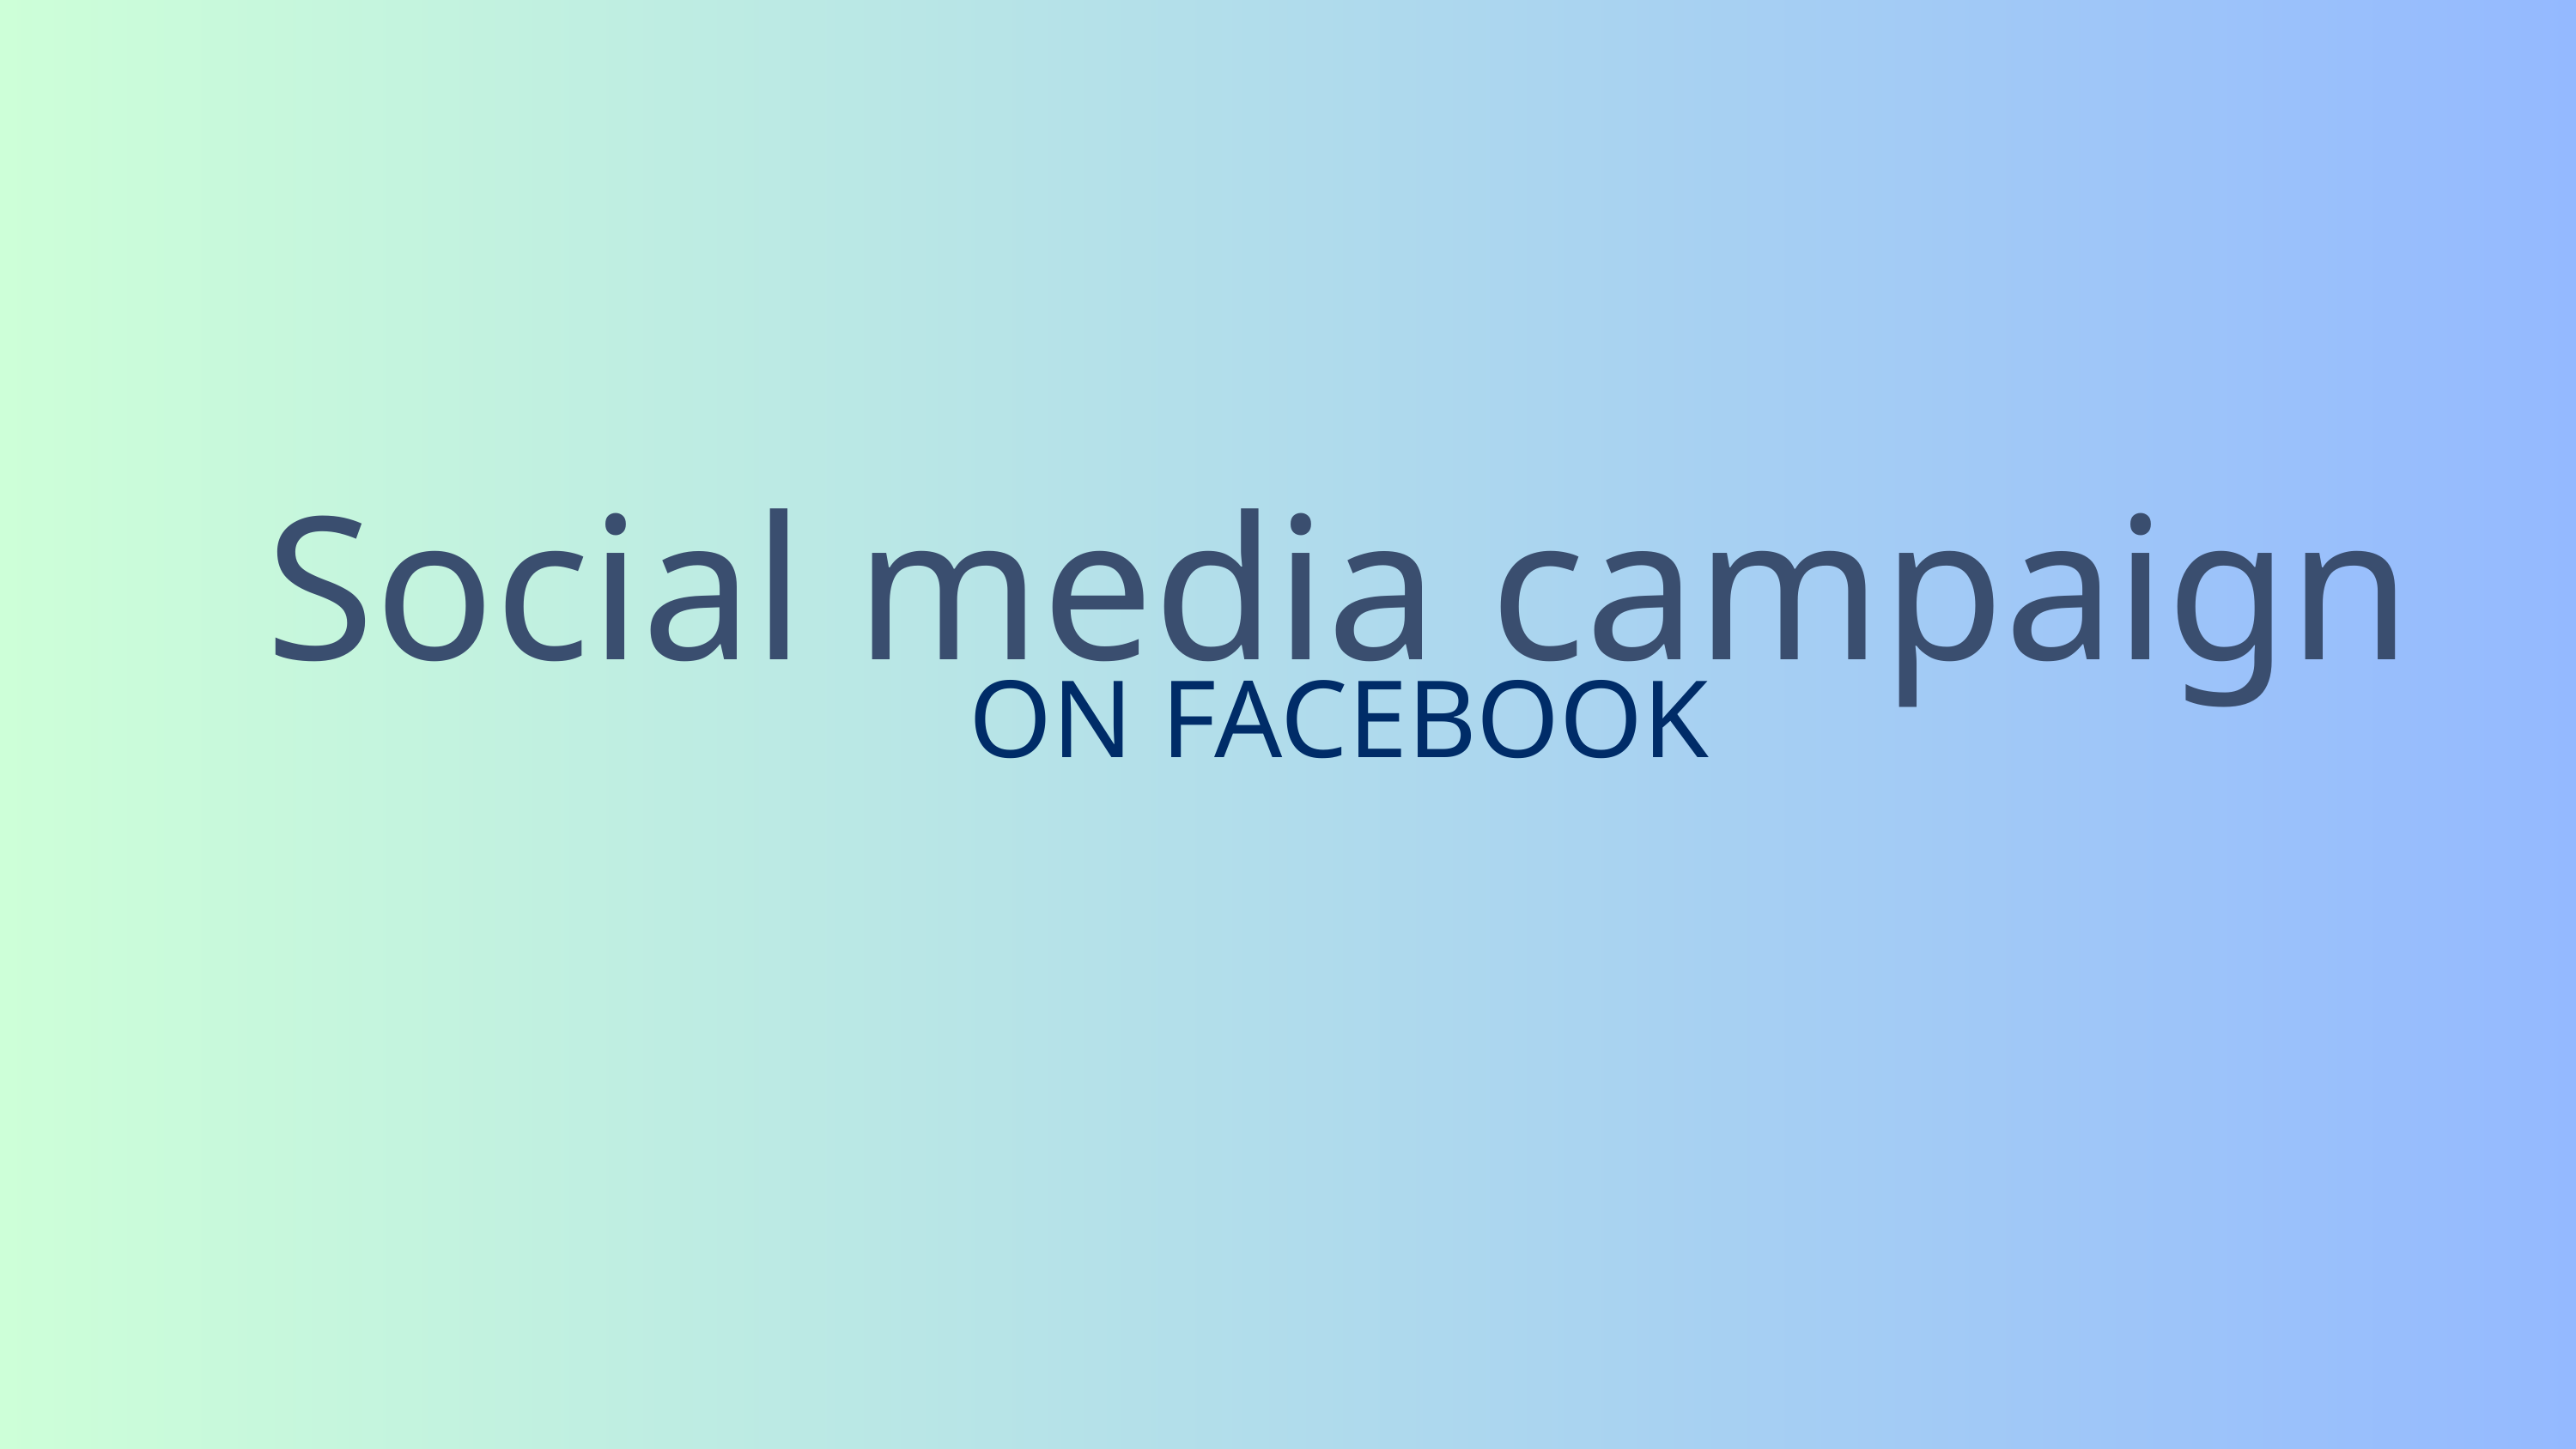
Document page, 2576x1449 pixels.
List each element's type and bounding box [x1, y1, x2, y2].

text_box [144, 466, 2535, 982]
